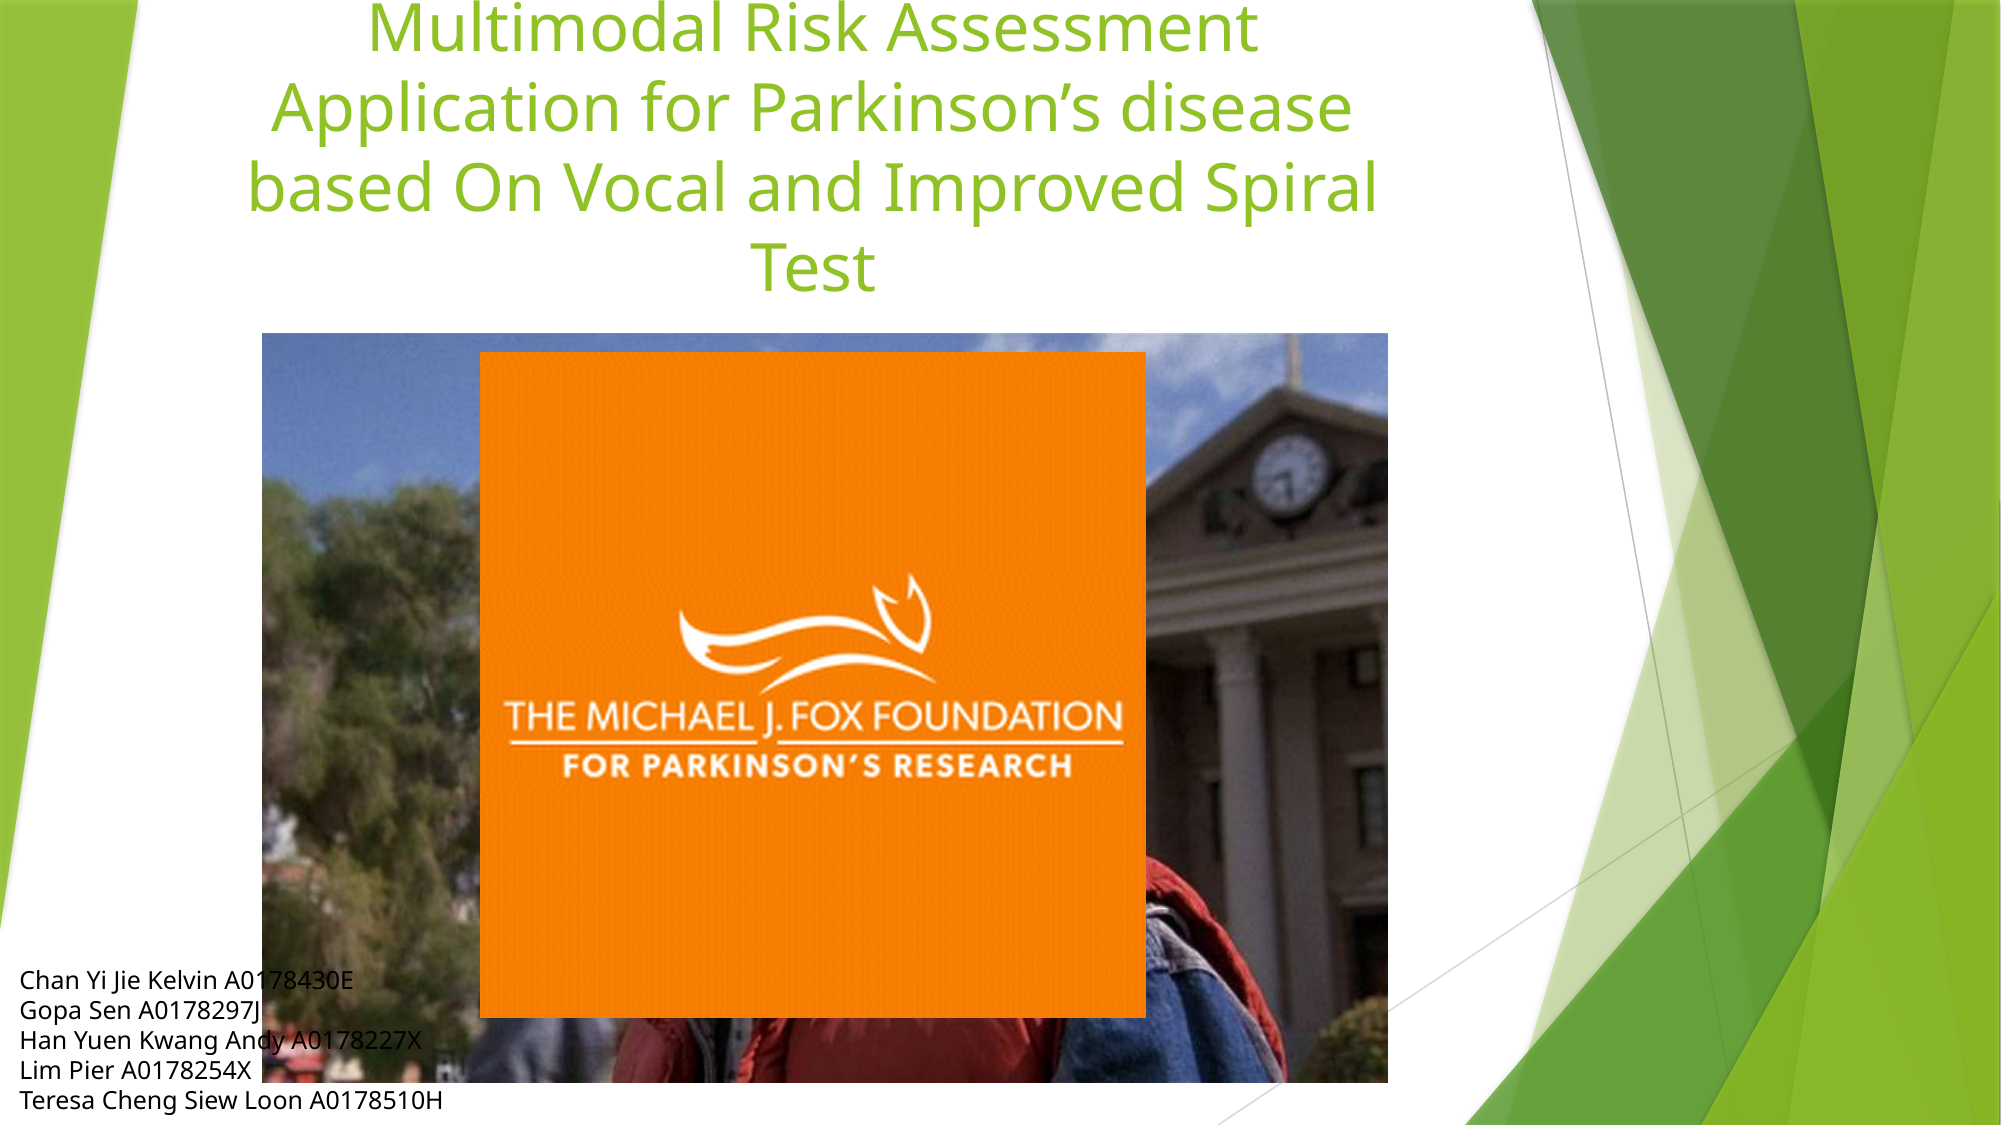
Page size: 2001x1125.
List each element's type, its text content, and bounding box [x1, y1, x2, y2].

title Multimodal Risk Assessment Application for Parkinson’s disease based On Vocal and Improved Spiral Test [176, 41, 1451, 312]
text_box Chan Yi Jie Kelvin A0178430E Gopa Sen A0178297J Han Yuen Kwang Andy A0178227X Lim Pier A0178254X Teresa Cheng Siew Loon A0178510H [4, 957, 593, 1122]
picture [262, 332, 1389, 1084]
